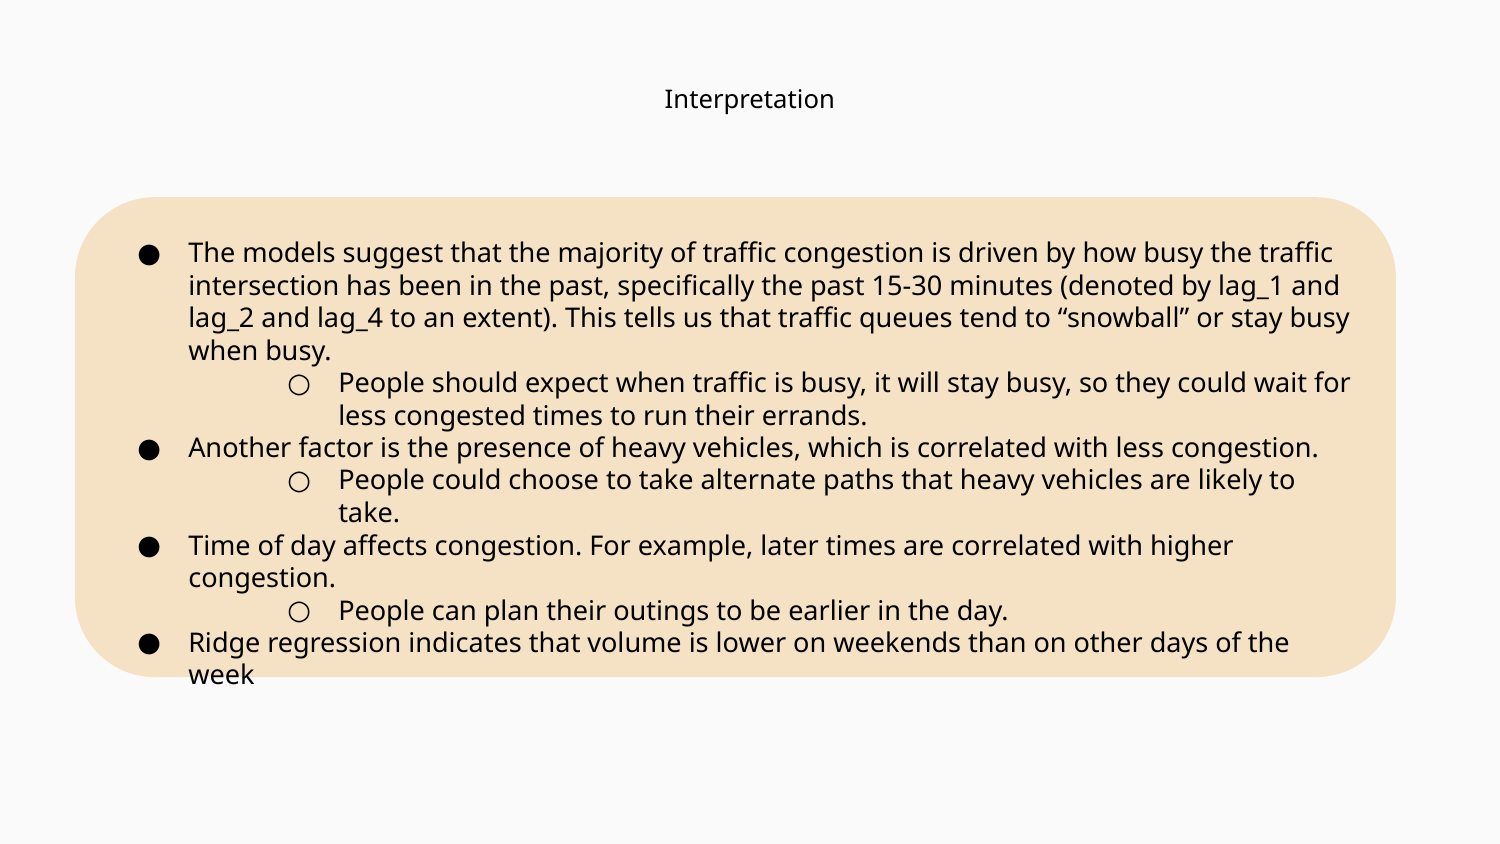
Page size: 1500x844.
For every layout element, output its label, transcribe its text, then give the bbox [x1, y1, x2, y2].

text_box The models suggest that the majority of traffic congestion is driven by how busy the traffic intersection has been in the past, specifically the past 15-30 minutes (denoted by lag_1 and lag_2 and lag_4 to an extent). This tells us that traffic queues tend to “snowball” or stay busy when busy. People should expect when traffic is busy, it will stay busy, so they could wait for less congested times to run their errands. Another factor is the presence of heavy vehicles, which is correlated with less congestion. People could choose to take alternate paths that heavy vehicles are likely to take. Time of day affects congestion. For example, later times are correlated with higher congestion. People can plan their outings to be earlier in the day. Ridge regression indicates that volume is lower on weekends than on other days of the week [74, 197, 1396, 678]
title Interpretation [75, 67, 1425, 129]
